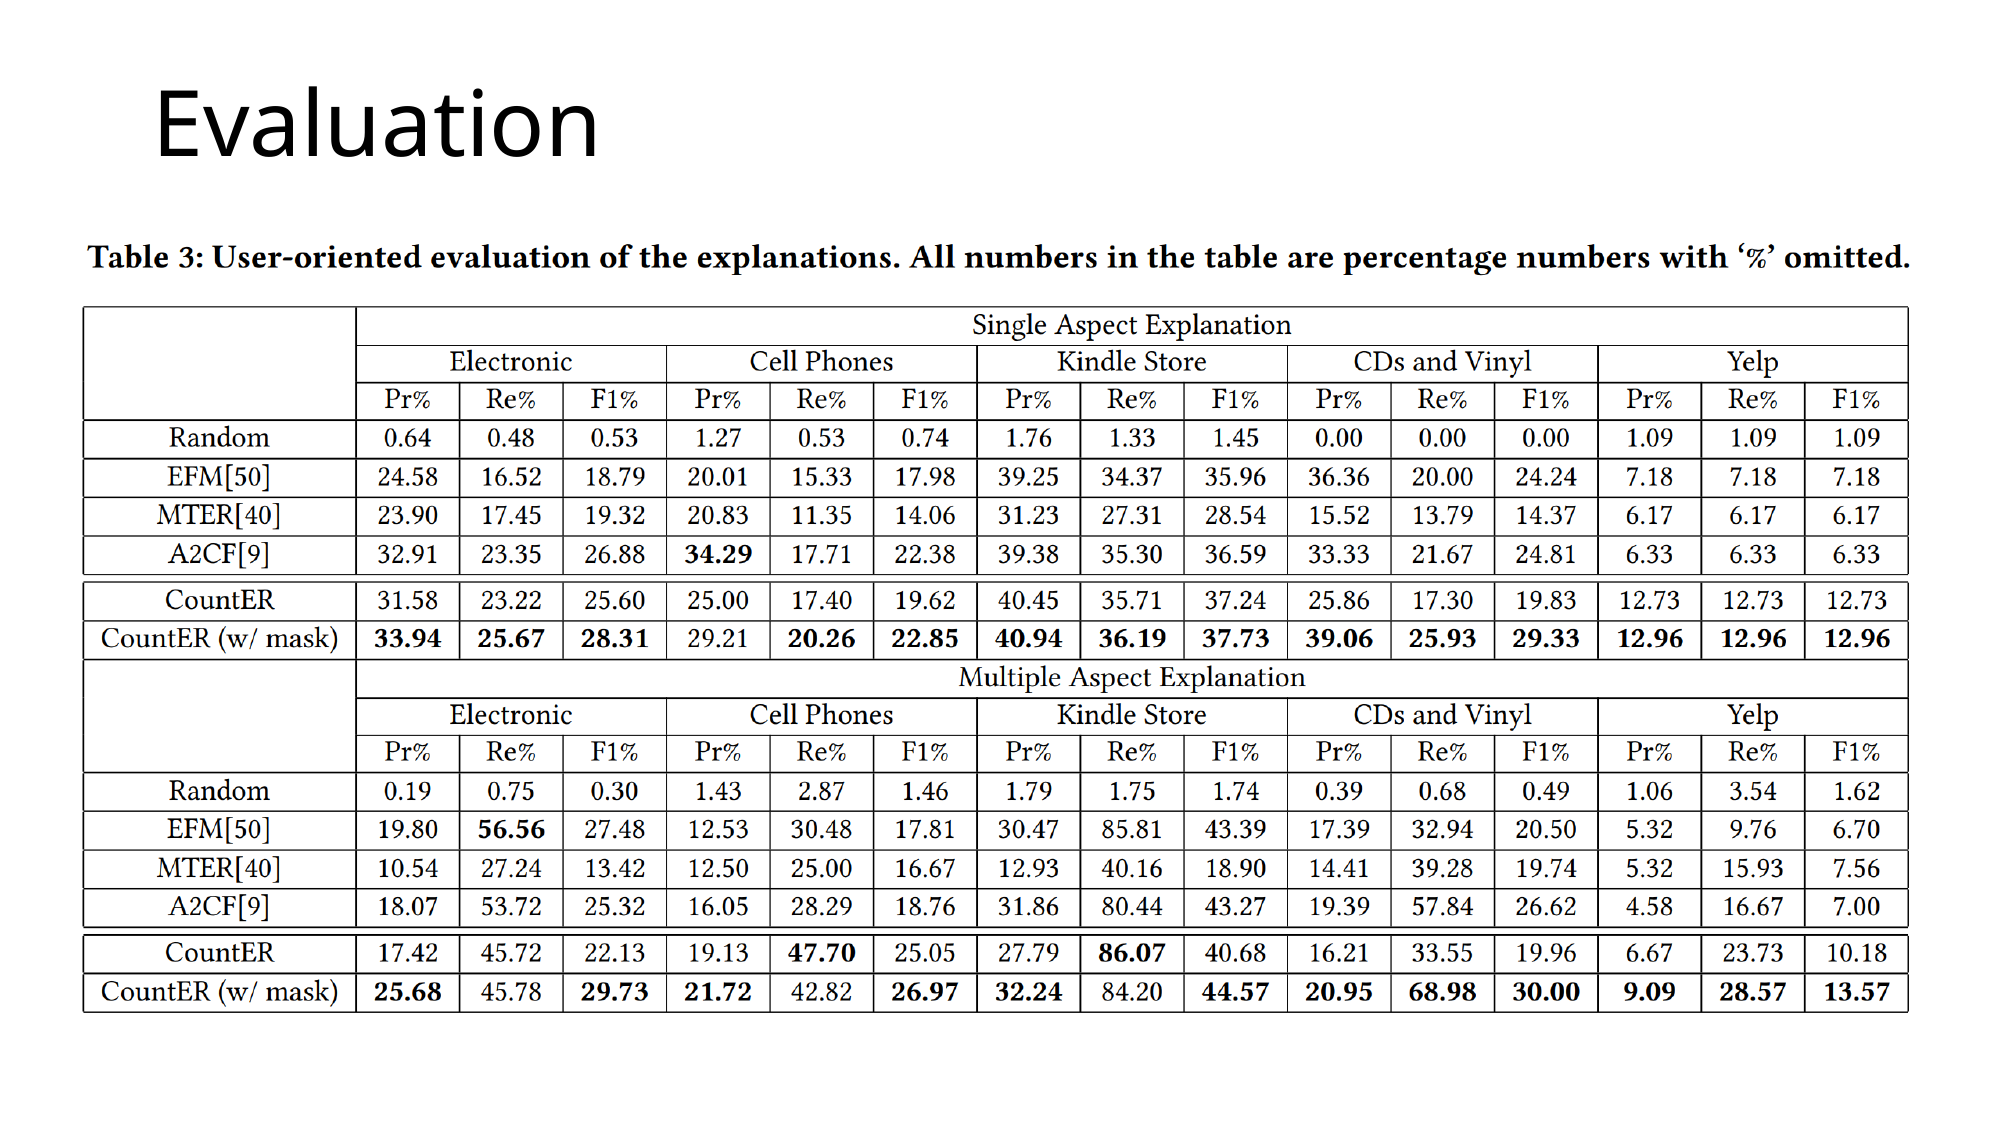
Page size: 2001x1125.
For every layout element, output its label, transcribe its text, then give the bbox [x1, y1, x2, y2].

title Evaluation [137, 59, 1863, 193]
picture [67, 209, 1933, 1030]
